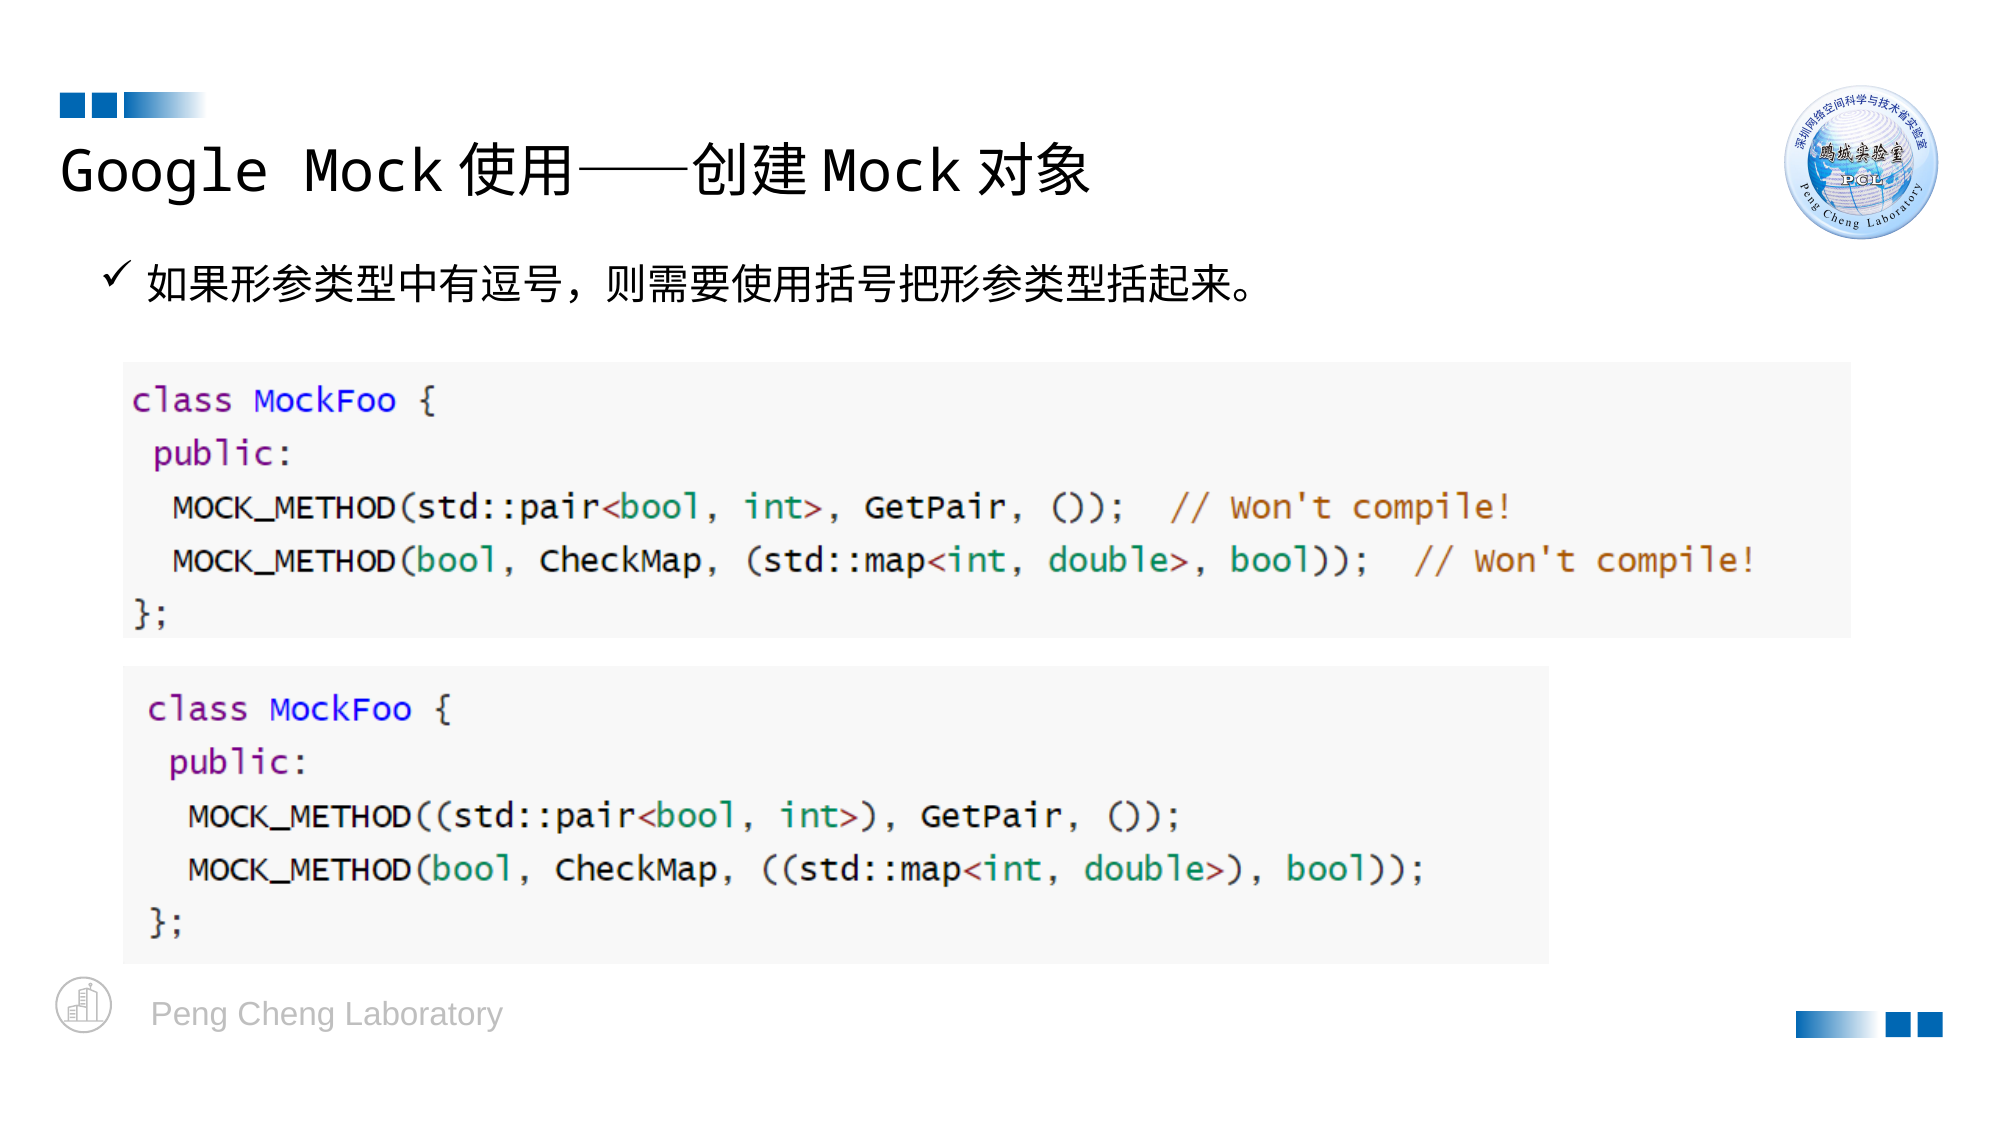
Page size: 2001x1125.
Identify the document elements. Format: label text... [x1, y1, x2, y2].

text_box 如果形参类型中有逗号，则需要使用括号把形参类型括起来。 [84, 225, 1732, 420]
picture [1784, 85, 1939, 240]
picture [123, 666, 1549, 964]
text_box Google Mock使用——创建Mock对象 [45, 125, 1373, 210]
picture [123, 362, 1851, 638]
